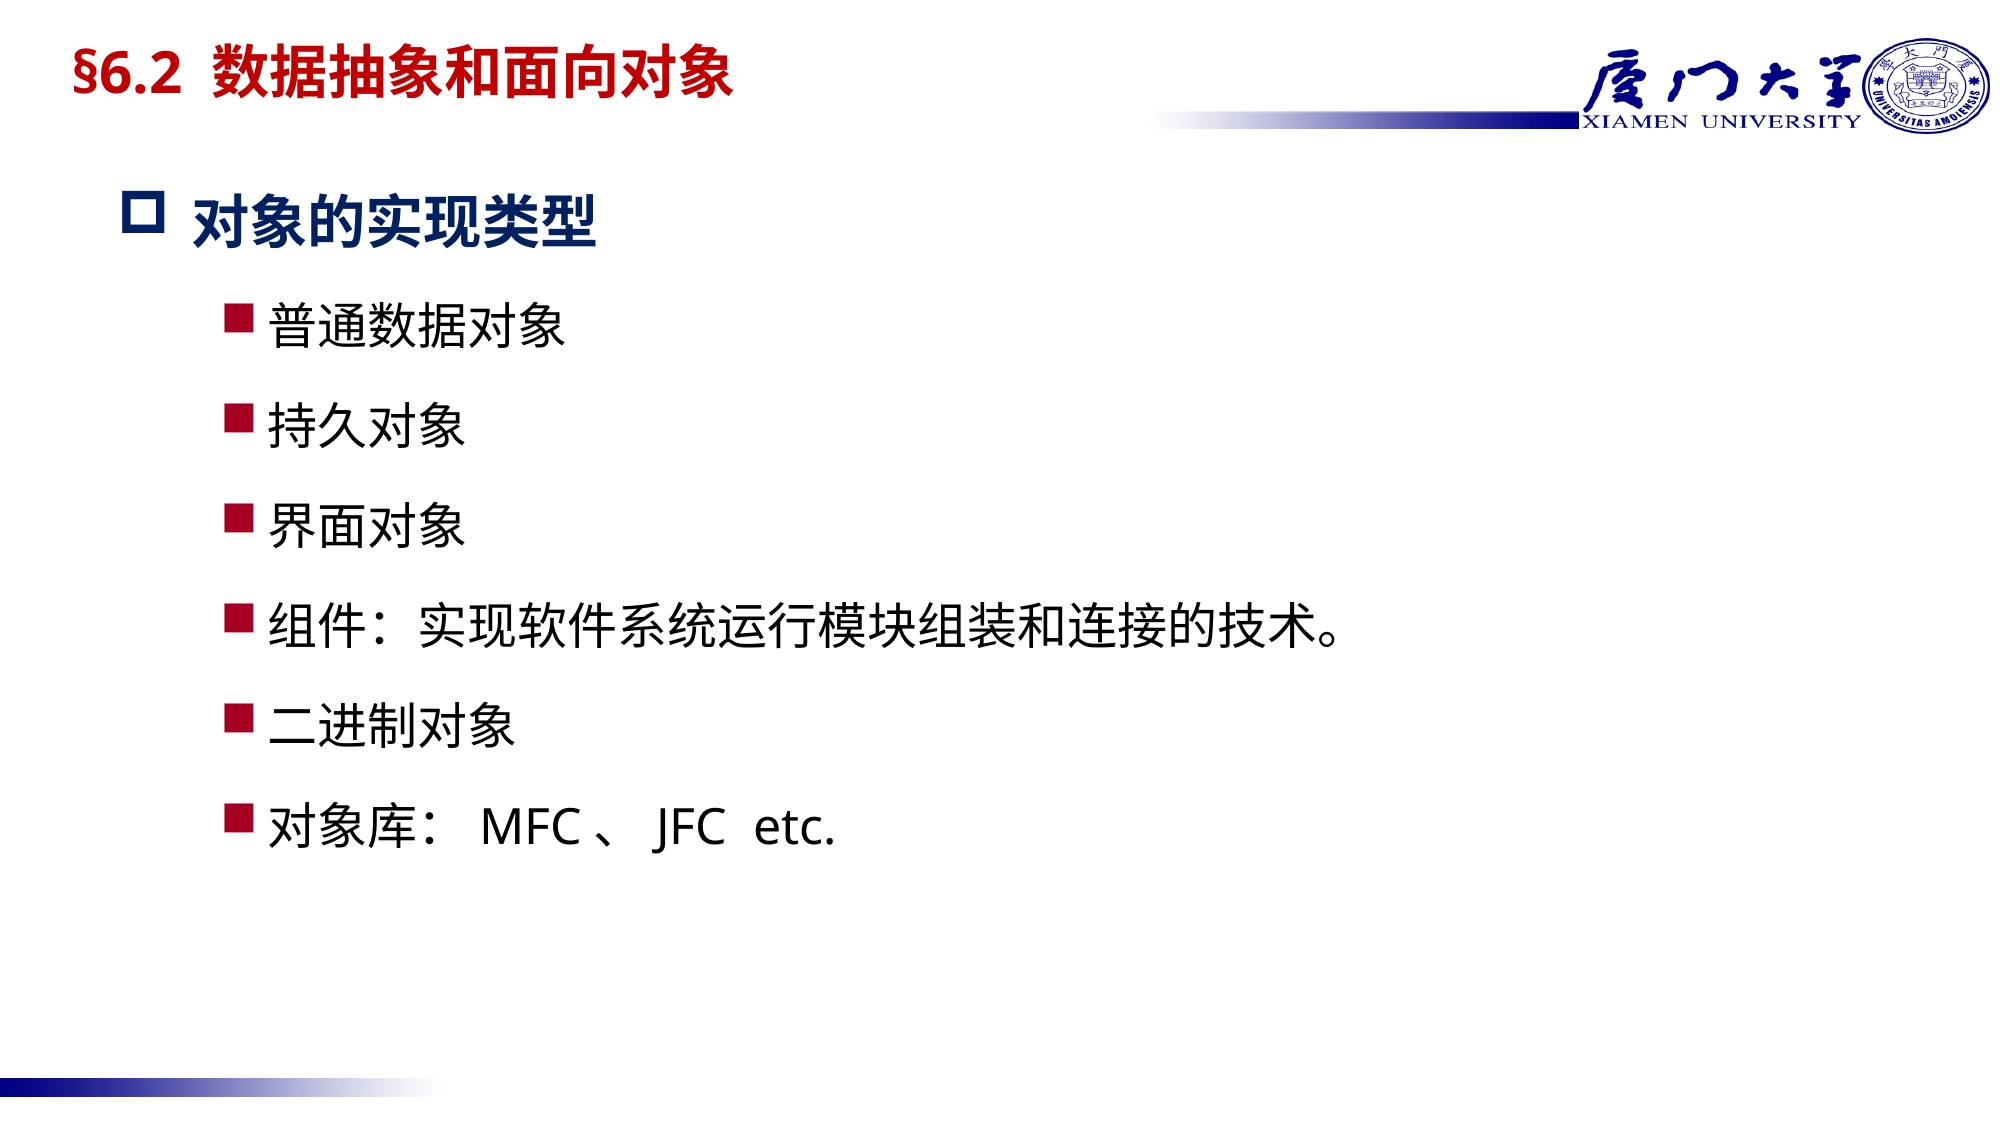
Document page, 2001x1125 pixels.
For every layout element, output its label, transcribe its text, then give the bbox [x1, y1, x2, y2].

picture [0, 1078, 676, 1097]
list 对象的实现类型 普通数据对象 持久对象 界面对象 组件：实现软件系统运行模块组装和连接的技术。 二进制对象 对象库：MFC、JFC etc. [102, 142, 1910, 958]
title §6.2 数据抽象和面向对象 [0, 29, 2000, 143]
